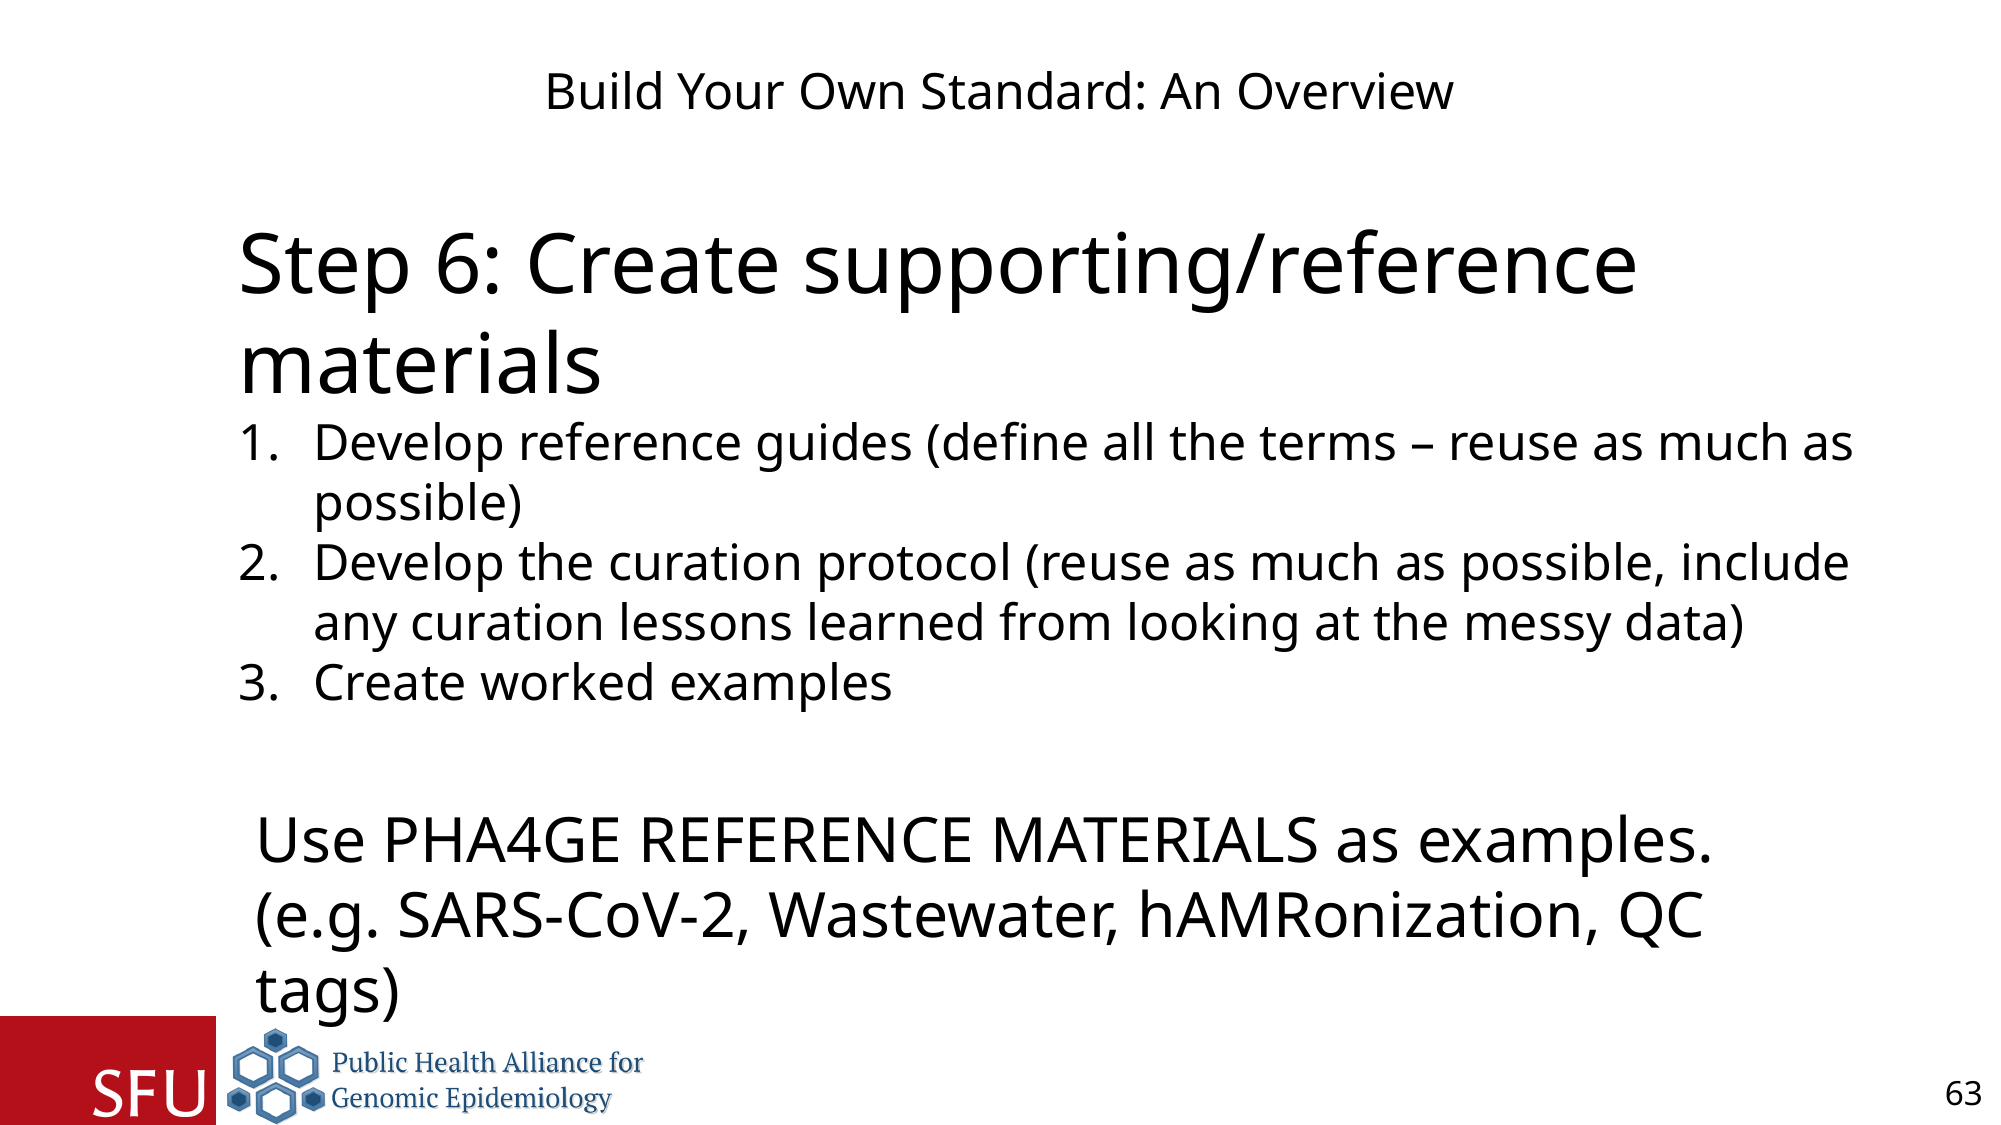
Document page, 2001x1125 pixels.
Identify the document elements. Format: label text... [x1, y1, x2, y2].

text_box Step 6: Create supporting/reference materials Develop reference guides (define all the terms – reuse as much as possible) Develop the curation protocol (reuse as much as possible, include any curation lessons learned from looking at the messy data) Create worked examples [223, 203, 1955, 718]
text_box Build Your Own Standard: An Overview [529, 51, 1471, 127]
text_box Use PHA4GE REFERENCE MATERIALS as examples. (e.g. SARS-CoV-2, Wastewater, hAMRonization, QC tags) [240, 792, 1857, 1032]
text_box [0, 1016, 646, 1125]
slide_number 63 [1912, 1065, 1998, 1125]
